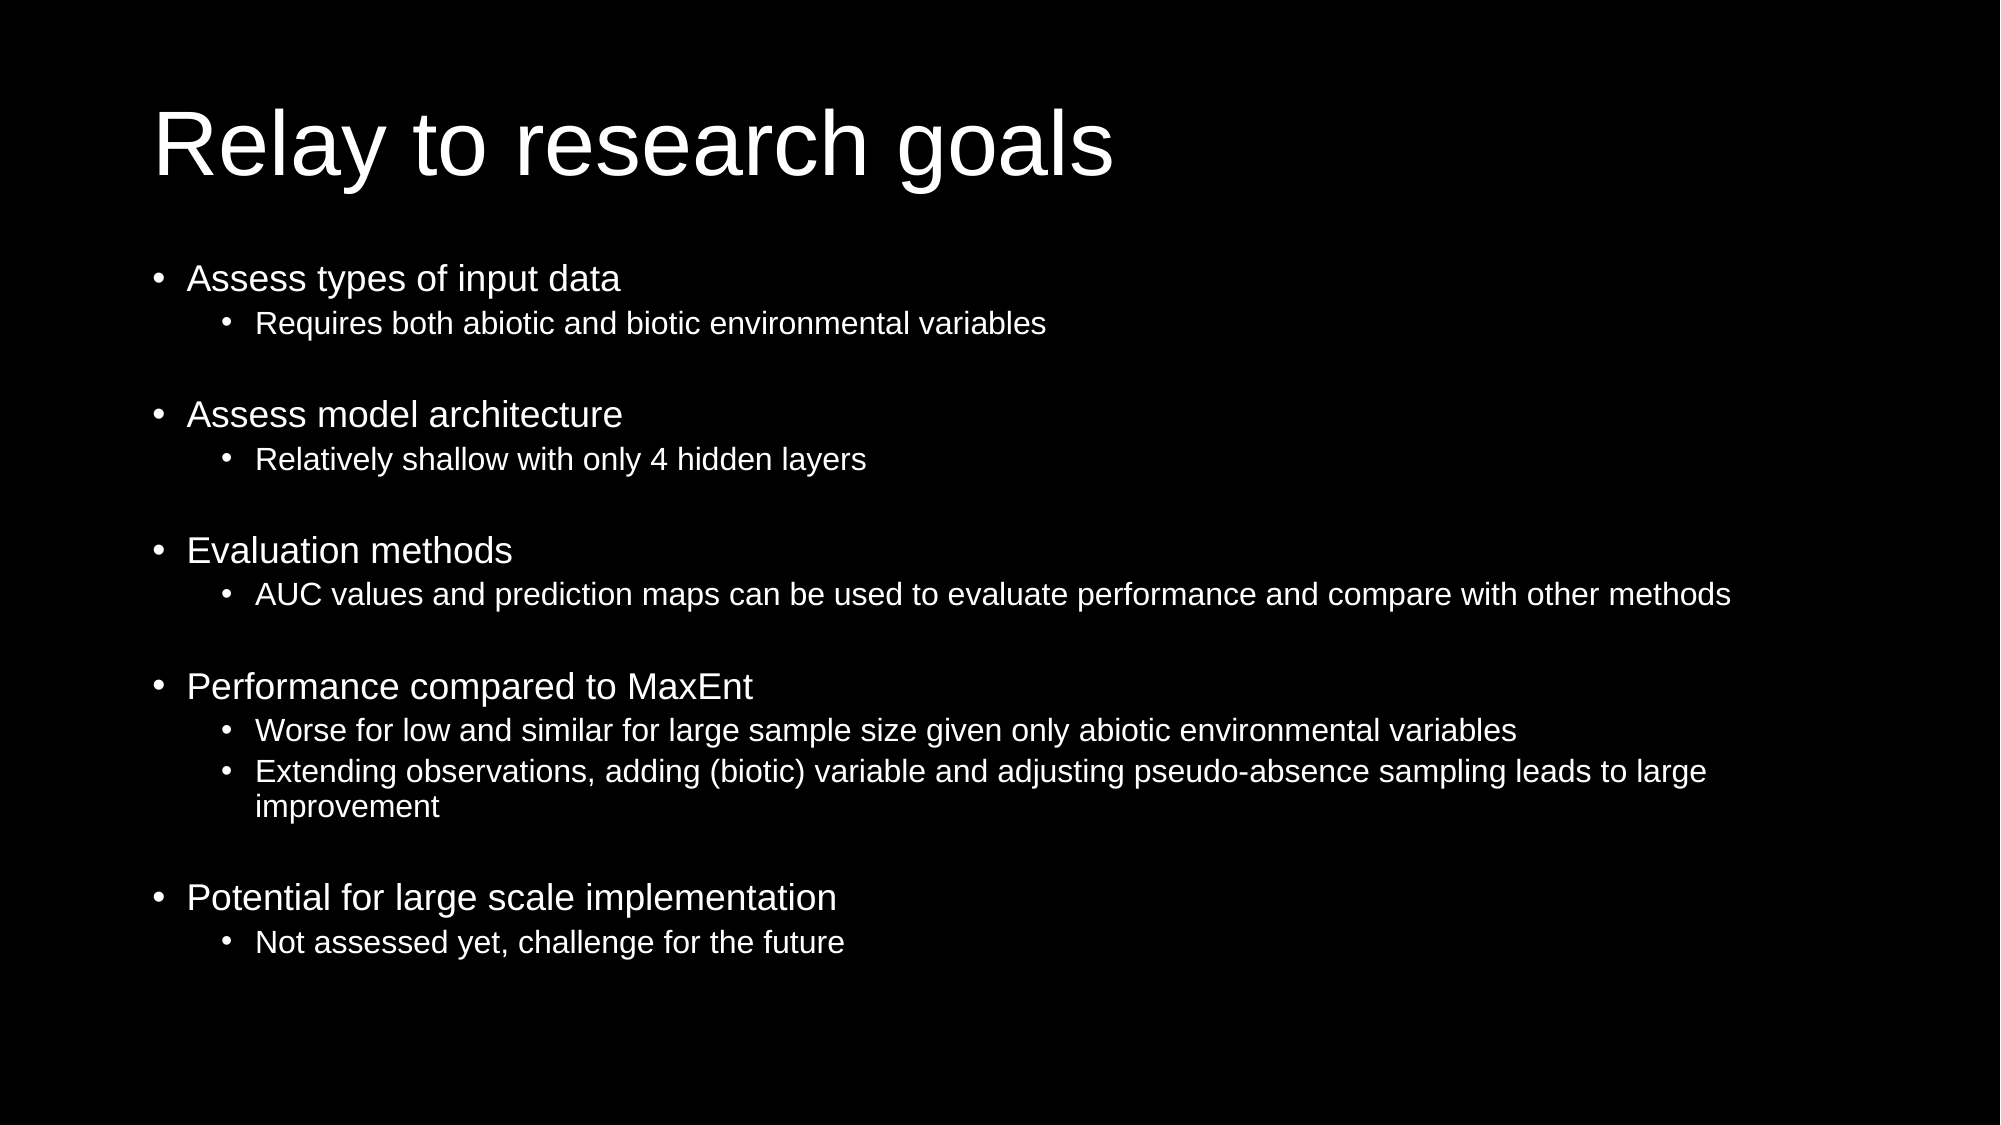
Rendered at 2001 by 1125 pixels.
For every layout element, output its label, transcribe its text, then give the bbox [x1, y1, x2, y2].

title Relay to research goals [137, 59, 1863, 233]
list Assess types of input data Requires both abiotic and biotic environmental variables Assess model architecture Relatively shallow with only 4 hidden layers Evaluation methods AUC values and prediction maps can be used to evaluate performance and compare with other methods Performance compared to MaxEnt Worse for low and similar for large sample size given only abiotic environmental variables Extending observations, adding (biotic) variable and adjusting pseudo-absence sampling leads to large improvement Potential for large scale implementation Not assessed yet, challenge for the future [137, 252, 1768, 1014]
